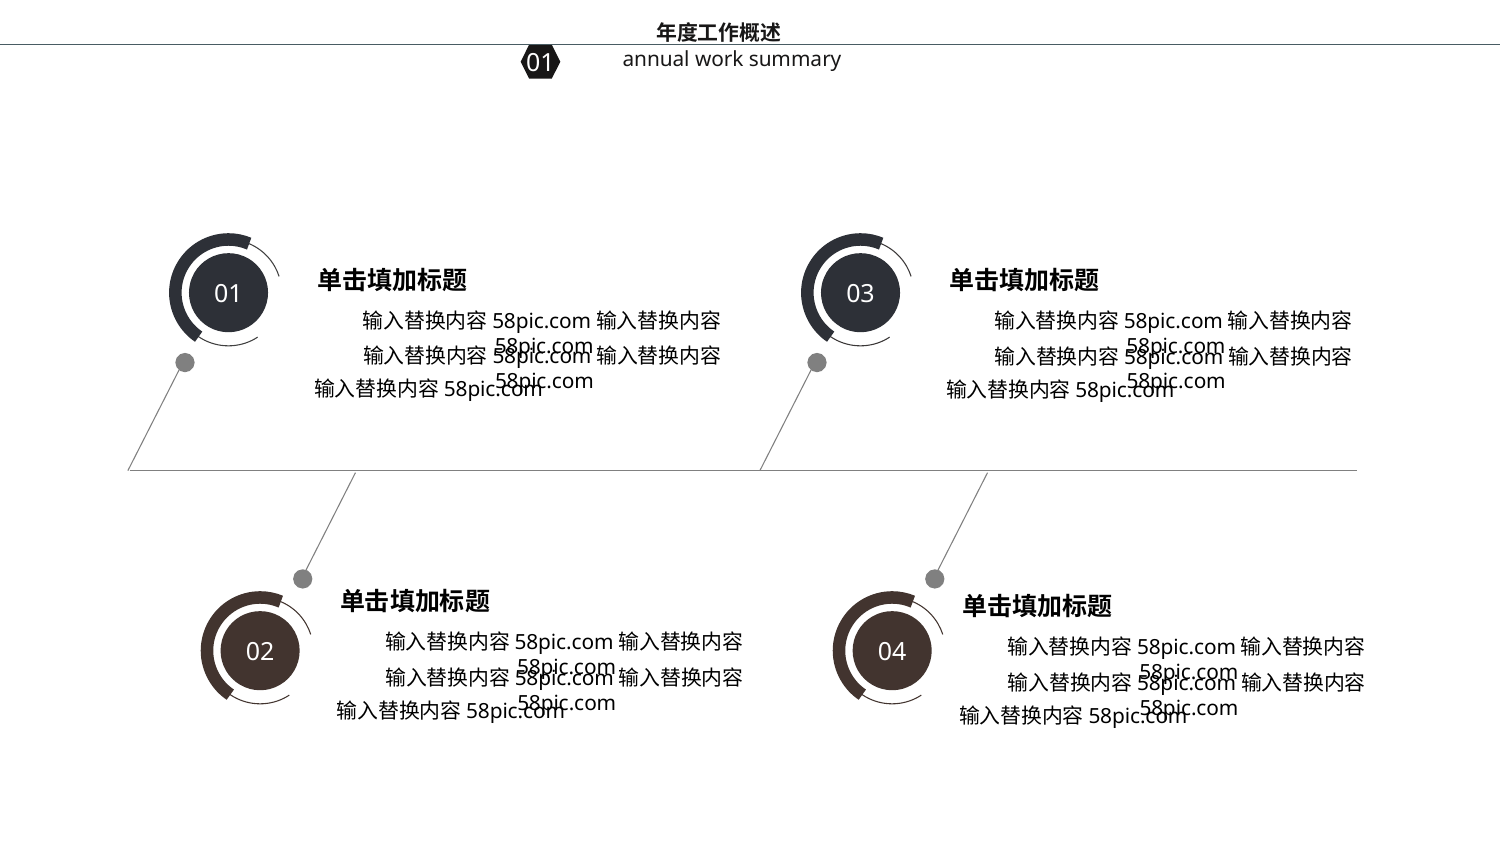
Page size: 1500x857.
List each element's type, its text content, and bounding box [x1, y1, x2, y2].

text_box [175, 239, 282, 346]
text_box 输入替换内容58pic.com [322, 690, 813, 730]
text_box 输入替换内容58pic.com输入替换内容58pic.com [299, 335, 790, 368]
text_box 单击填加标题 [290, 258, 496, 294]
text_box [282, 277, 805, 329]
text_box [807, 239, 914, 346]
text_box 输入替换内容58pic.com输入替换内容58pic.com [946, 626, 1434, 662]
text_box 输入替换内容58pic.com输入替换内容58pic.com [930, 300, 1421, 365]
text_box 01 [520, 45, 561, 79]
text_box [127, 366, 181, 471]
text_box 输入替换内容58pic.com输入替换内容58pic.com [299, 300, 790, 335]
text_box 输入替换内容58pic.com输入替换内容58pic.com [946, 662, 1435, 695]
text_box annual work summary [607, 45, 857, 79]
text_box annual work summary [607, 38, 857, 44]
text_box [174, 351, 196, 374]
text_box 输入替换内容58pic.com输入替换内容58pic.com [321, 621, 812, 657]
text_box 单击填加标题 [312, 579, 519, 616]
text_box 输入替换内容58pic.com输入替换内容58pic.com [321, 657, 812, 723]
text_box [806, 351, 828, 374]
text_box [934, 472, 988, 577]
text_box 输入替换内容58pic.com [931, 368, 1422, 409]
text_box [206, 597, 314, 704]
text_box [759, 366, 813, 471]
text_box 输入替换内容58pic.com [299, 368, 759, 409]
text_box 单击填加标题 [921, 258, 1128, 295]
text_box [924, 568, 946, 590]
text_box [302, 472, 356, 577]
text_box 输入替换内容58pic.com输入替换内容58pic.com [931, 335, 1422, 368]
text_box 输入替换内容58pic.com [944, 695, 1435, 736]
text_box [292, 568, 314, 590]
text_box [838, 597, 946, 704]
text_box 单击填加标题 [934, 584, 1141, 621]
